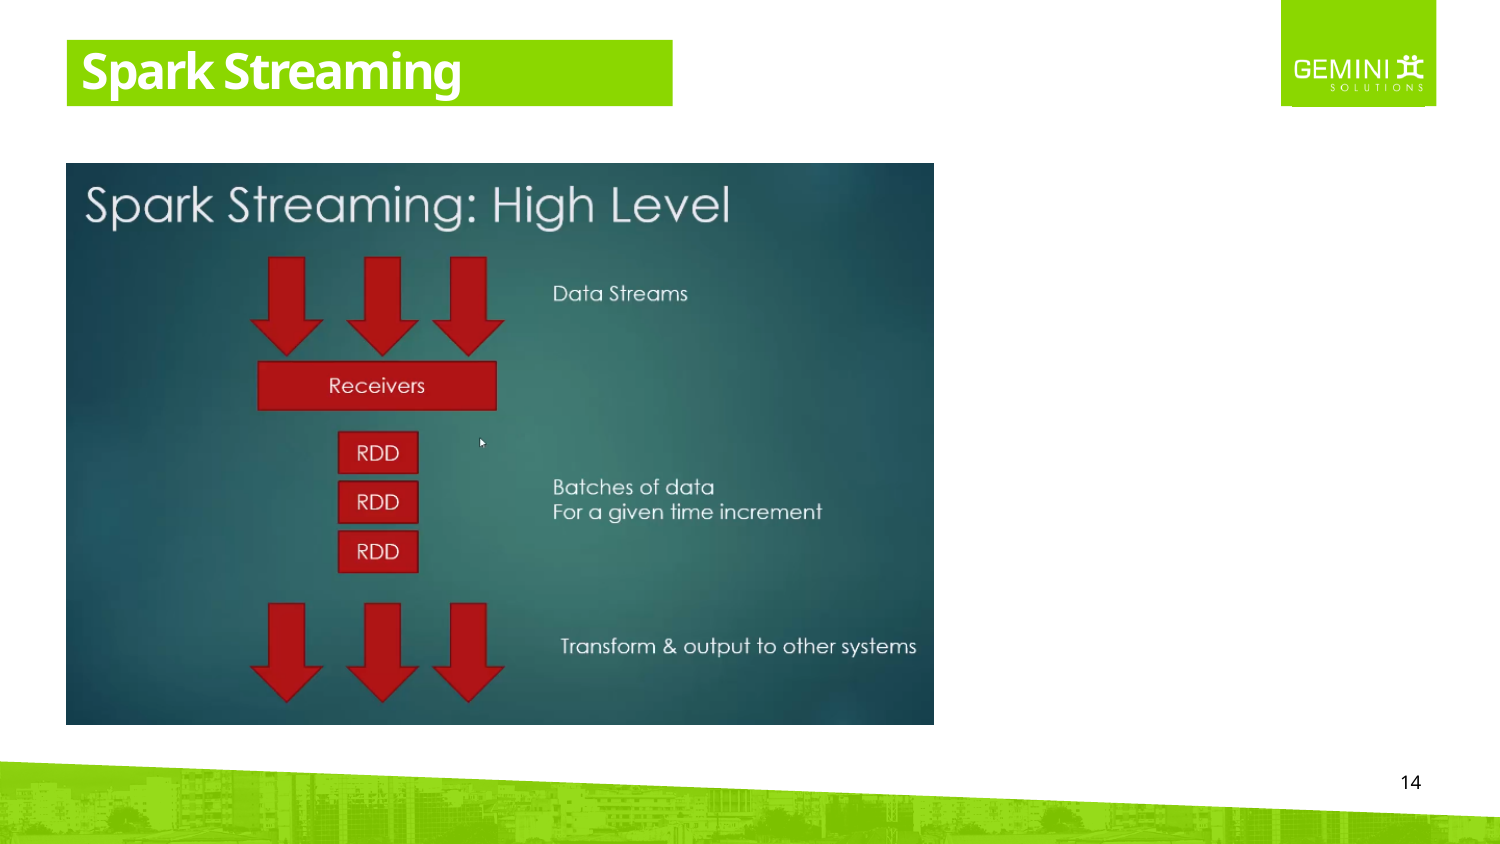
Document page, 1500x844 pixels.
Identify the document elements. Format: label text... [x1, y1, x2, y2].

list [66, 163, 934, 726]
slide_number 14 [1342, 761, 1437, 807]
picture [1292, 39, 1425, 107]
title Spark Streaming [66, 39, 673, 107]
